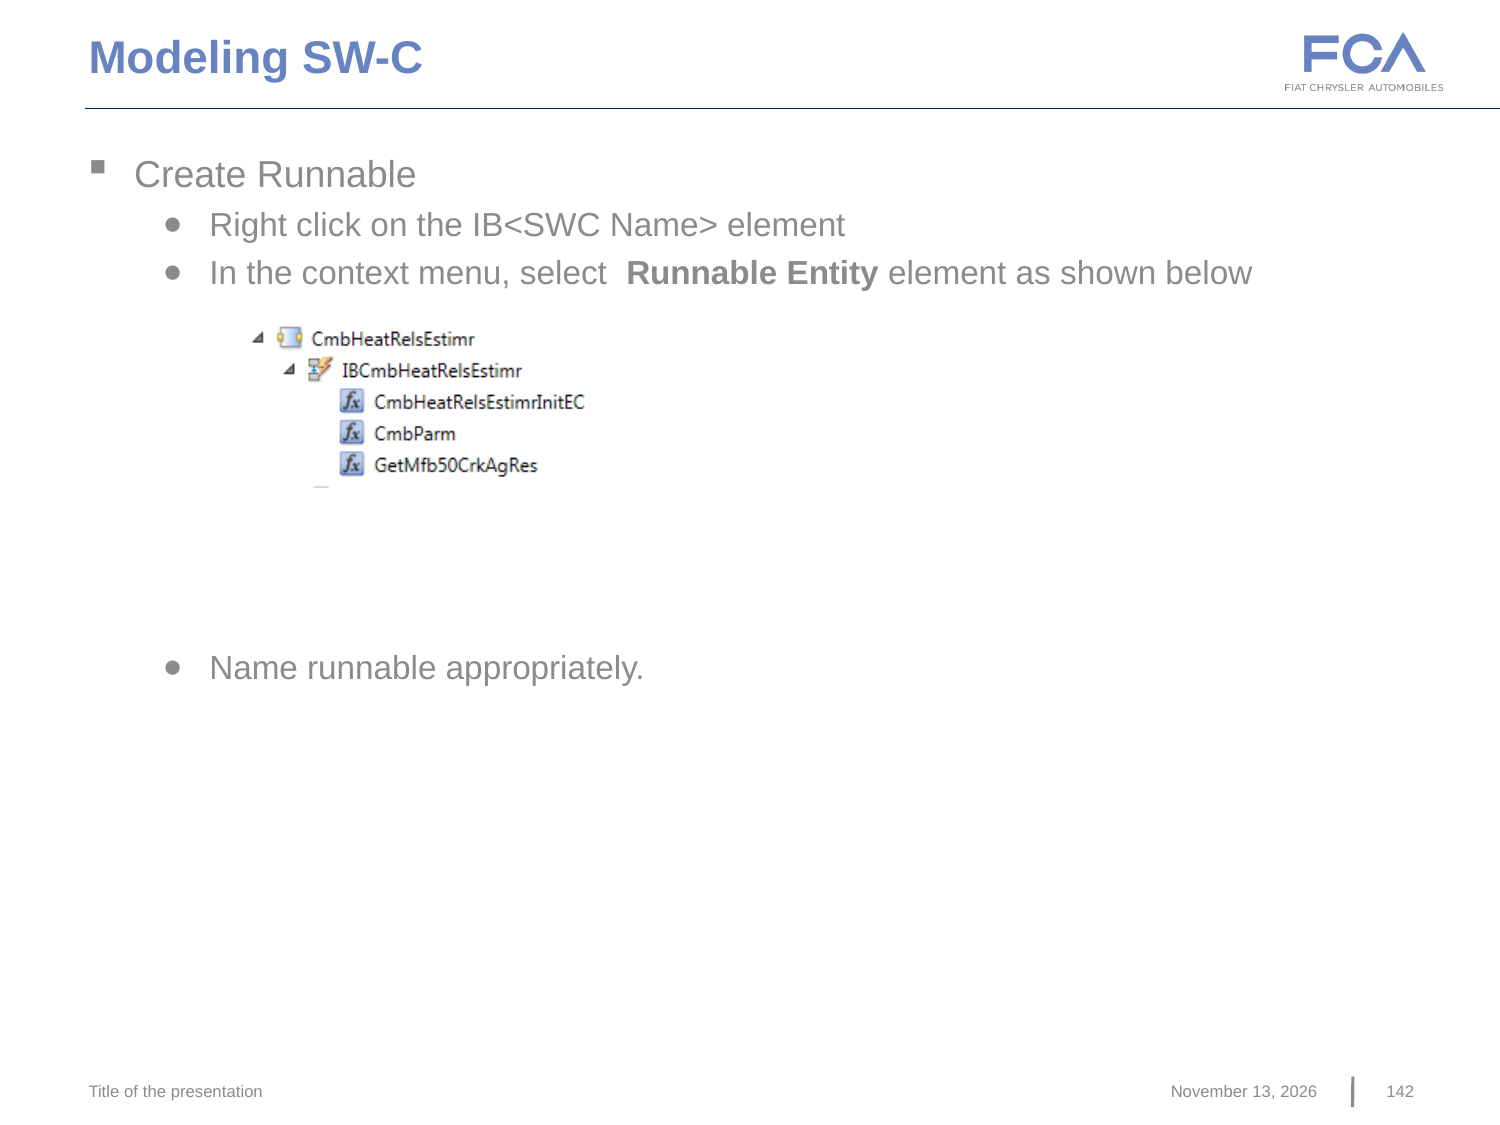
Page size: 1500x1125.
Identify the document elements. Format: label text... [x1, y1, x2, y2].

picture [1285, 32, 1443, 91]
footer Title of the presentation [88, 1080, 709, 1120]
list Create Runnable Right click on the IB<SWC Name> element In the context menu, select Runnable Entity element as shown below Name runnable appropriately. [87, 149, 1408, 958]
slide_number 142 [1386, 1080, 1439, 1114]
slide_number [1084, 1080, 1318, 1115]
list Modeling SW-C [88, 33, 1082, 87]
picture [232, 324, 605, 488]
